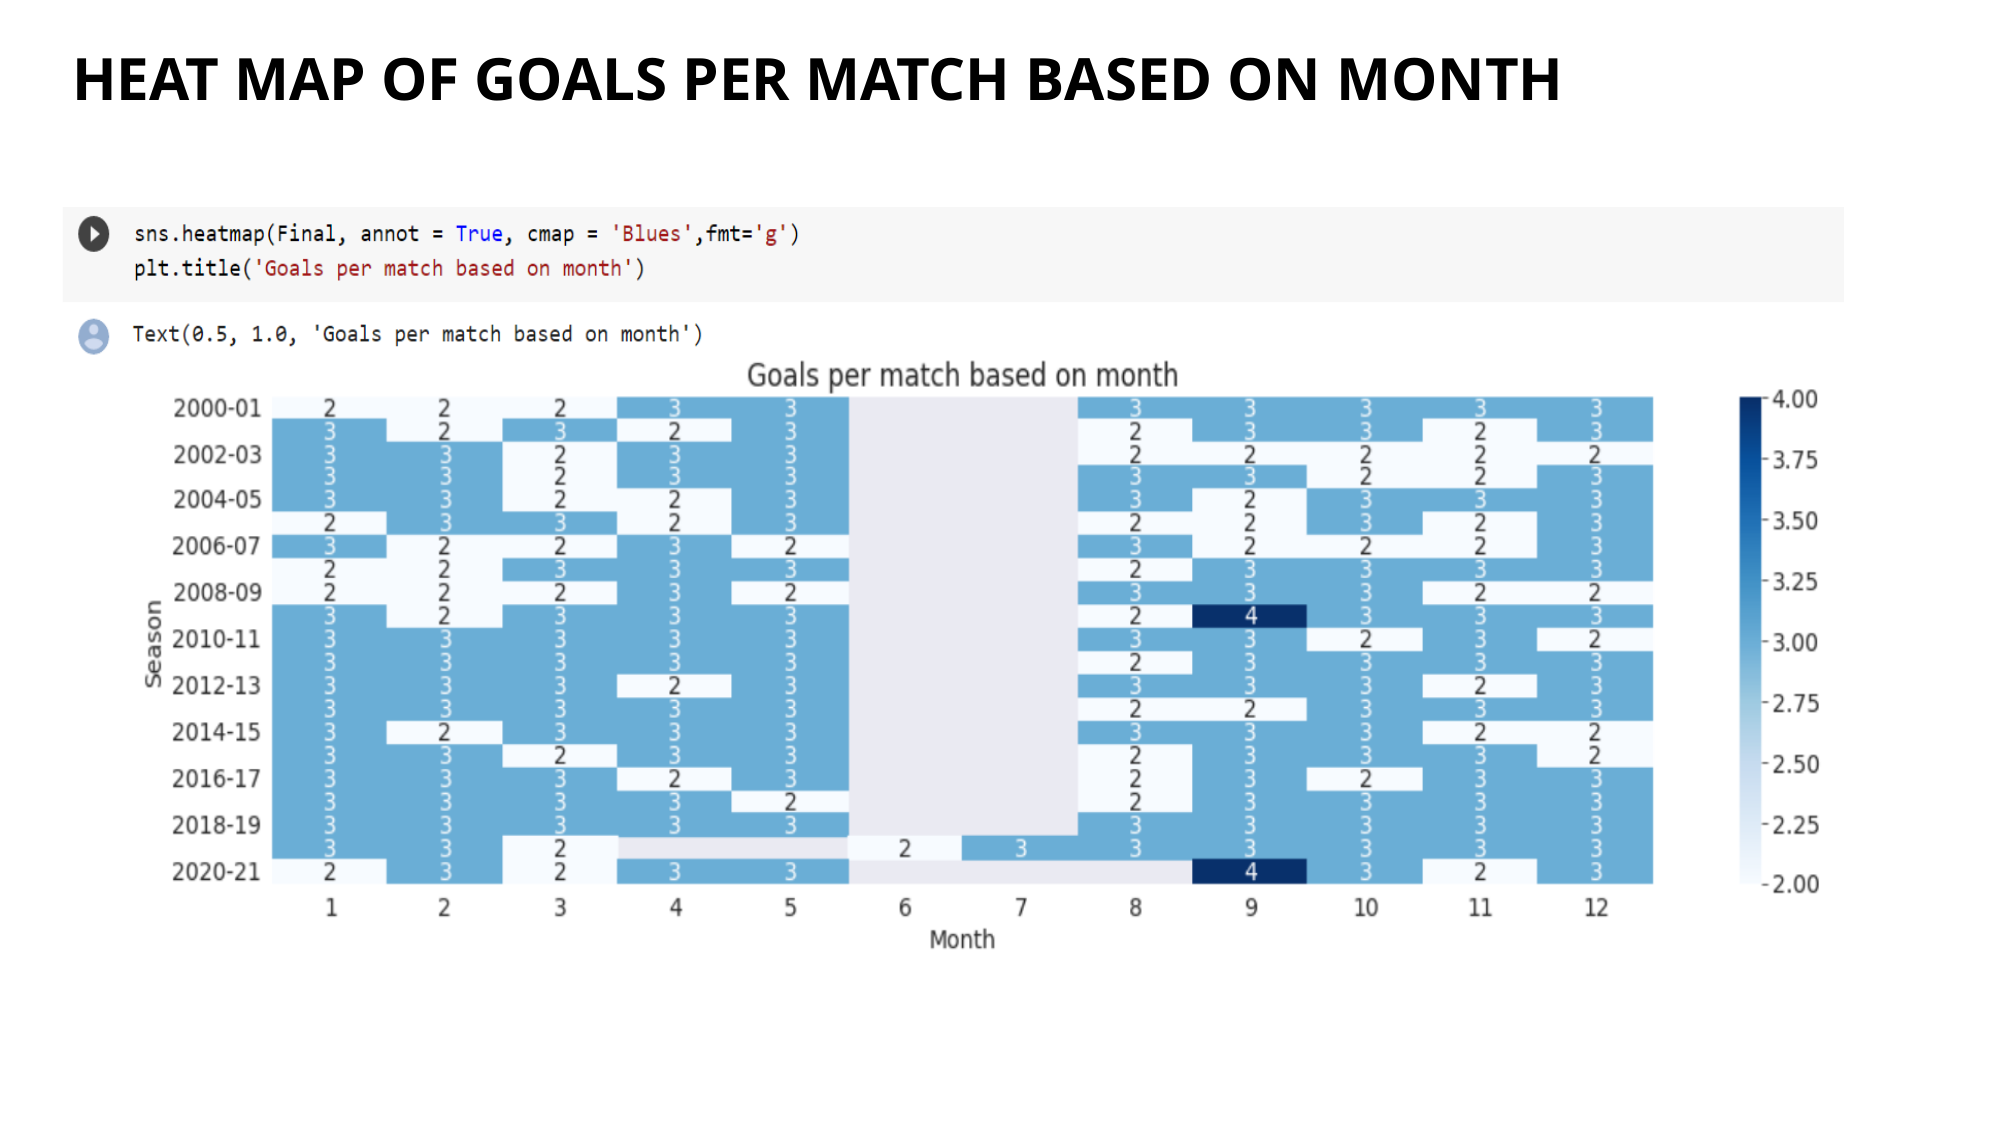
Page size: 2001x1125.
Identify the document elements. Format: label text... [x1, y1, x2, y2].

title HEAT MAP OF GOALS PER MATCH BASED ON MONTH [57, 44, 1875, 118]
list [57, 207, 1844, 970]
